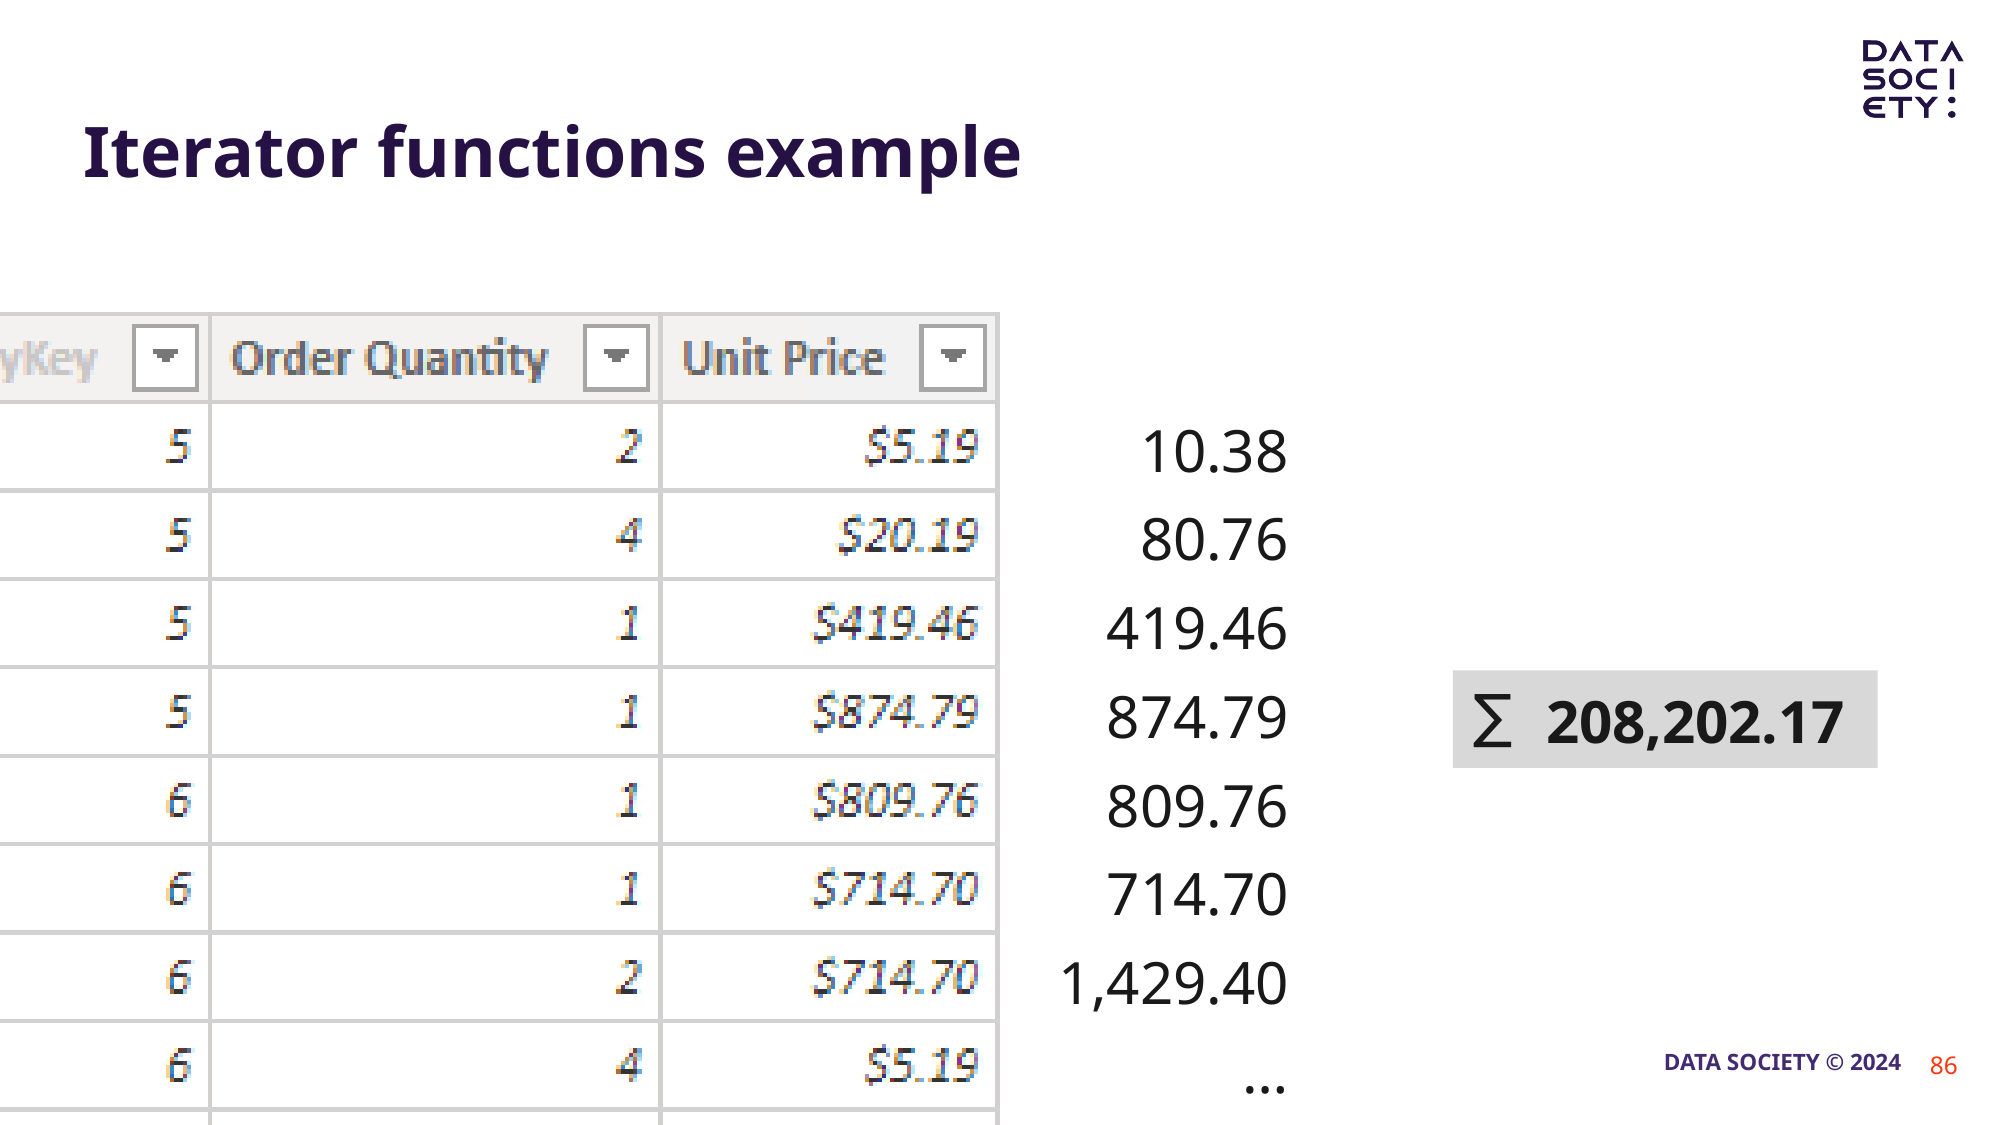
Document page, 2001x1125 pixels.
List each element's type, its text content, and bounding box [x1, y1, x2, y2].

picture [1863, 40, 1964, 118]
text_box 10.38 80.76 419.46 874.79 809.76 714.70 1,429.40 … [1014, 406, 1304, 1113]
picture [0, 312, 1001, 1125]
slide_number ‹#› [1853, 1033, 1974, 1097]
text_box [1444, 670, 1878, 769]
title Iterator functions example [68, 87, 1932, 213]
